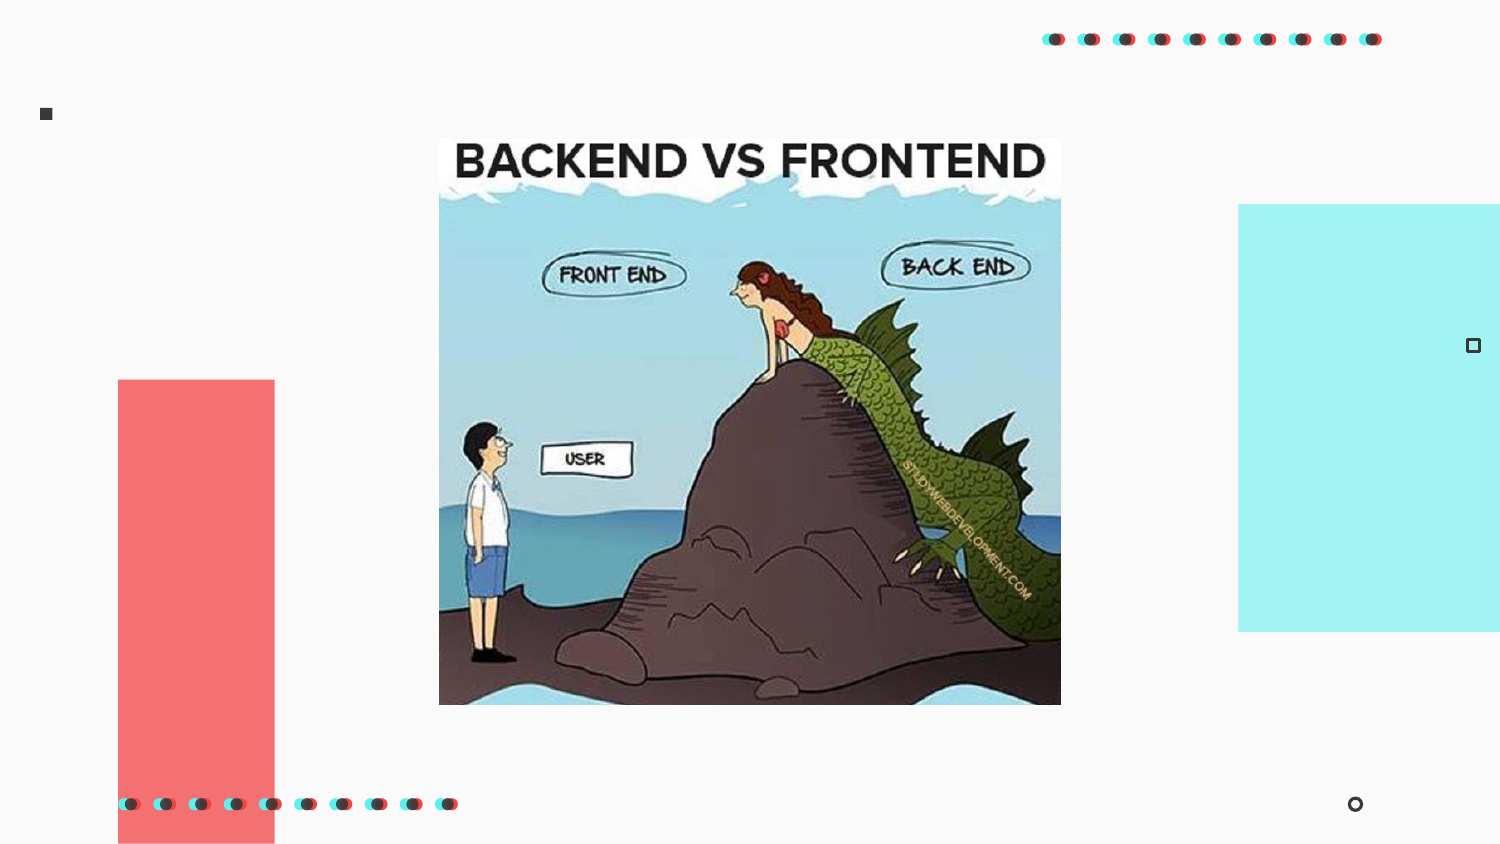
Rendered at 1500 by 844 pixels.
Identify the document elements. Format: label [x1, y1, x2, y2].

picture [438, 138, 1062, 705]
